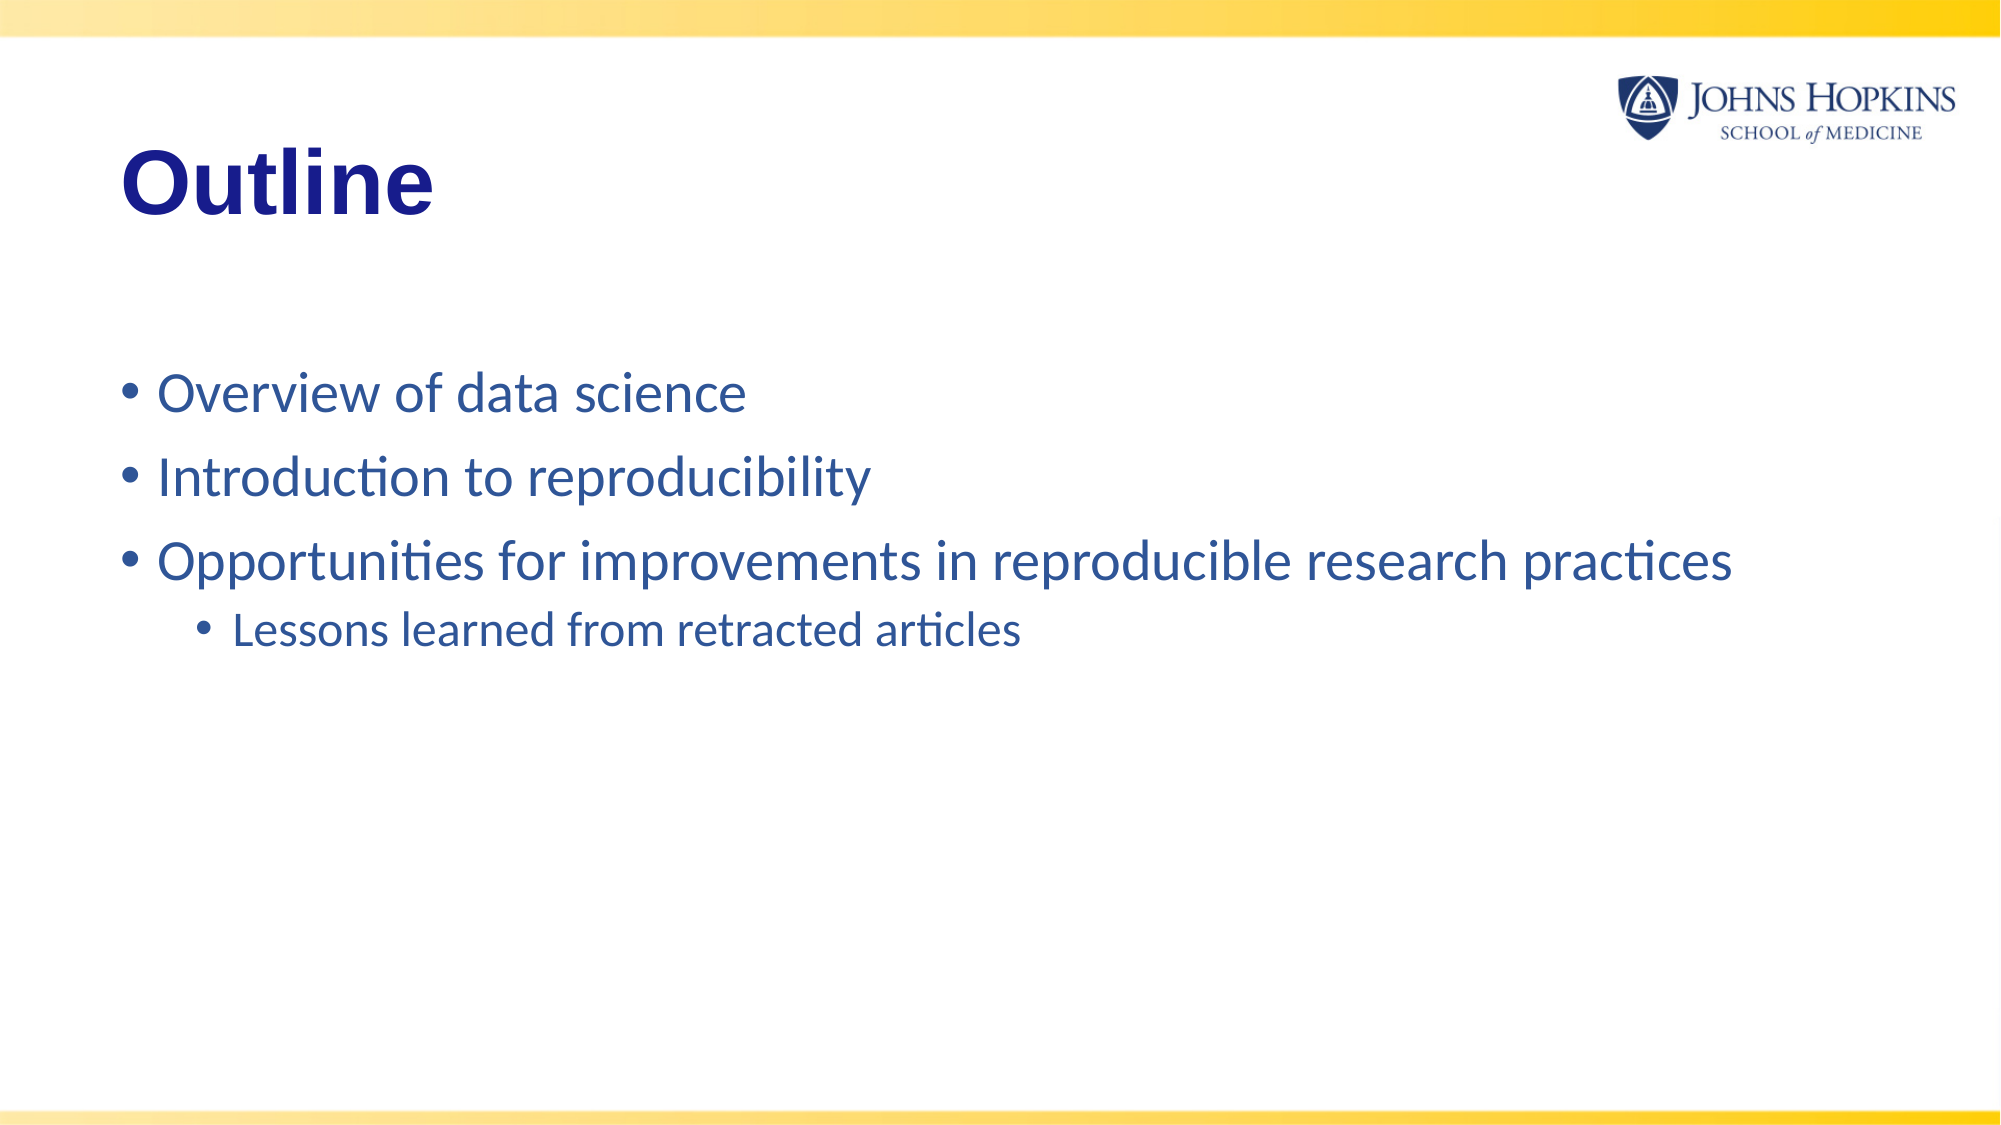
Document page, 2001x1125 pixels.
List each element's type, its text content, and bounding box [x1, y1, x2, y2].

title Outline [105, 76, 1831, 294]
picture [0, 0, 2001, 1125]
list Overview of data science Introduction to reproducibility Opportunities for improvements in reproducible research practices Lessons learned from retracted articles [105, 355, 1896, 1038]
